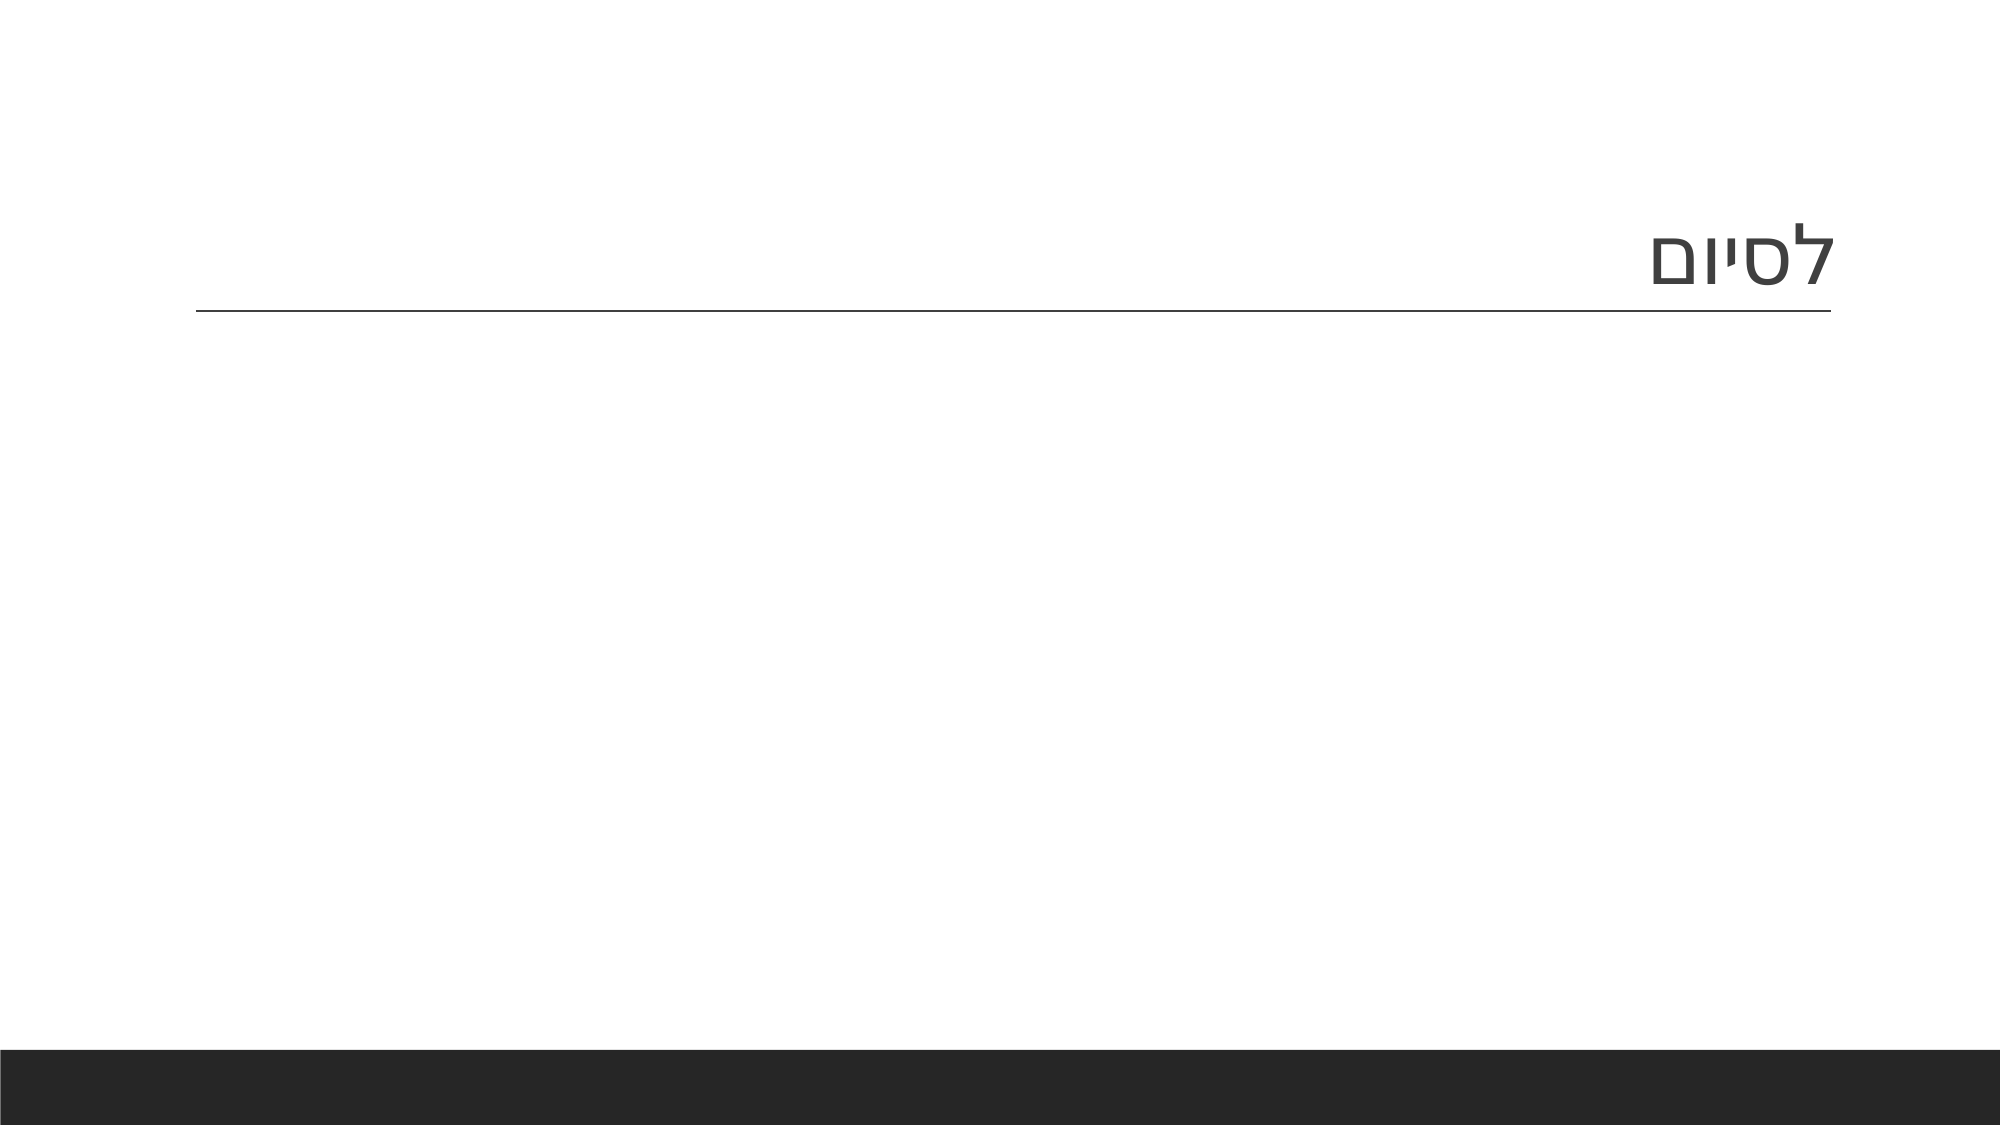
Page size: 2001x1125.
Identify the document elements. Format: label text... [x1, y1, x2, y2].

text_box לסיום [204, 71, 1855, 310]
